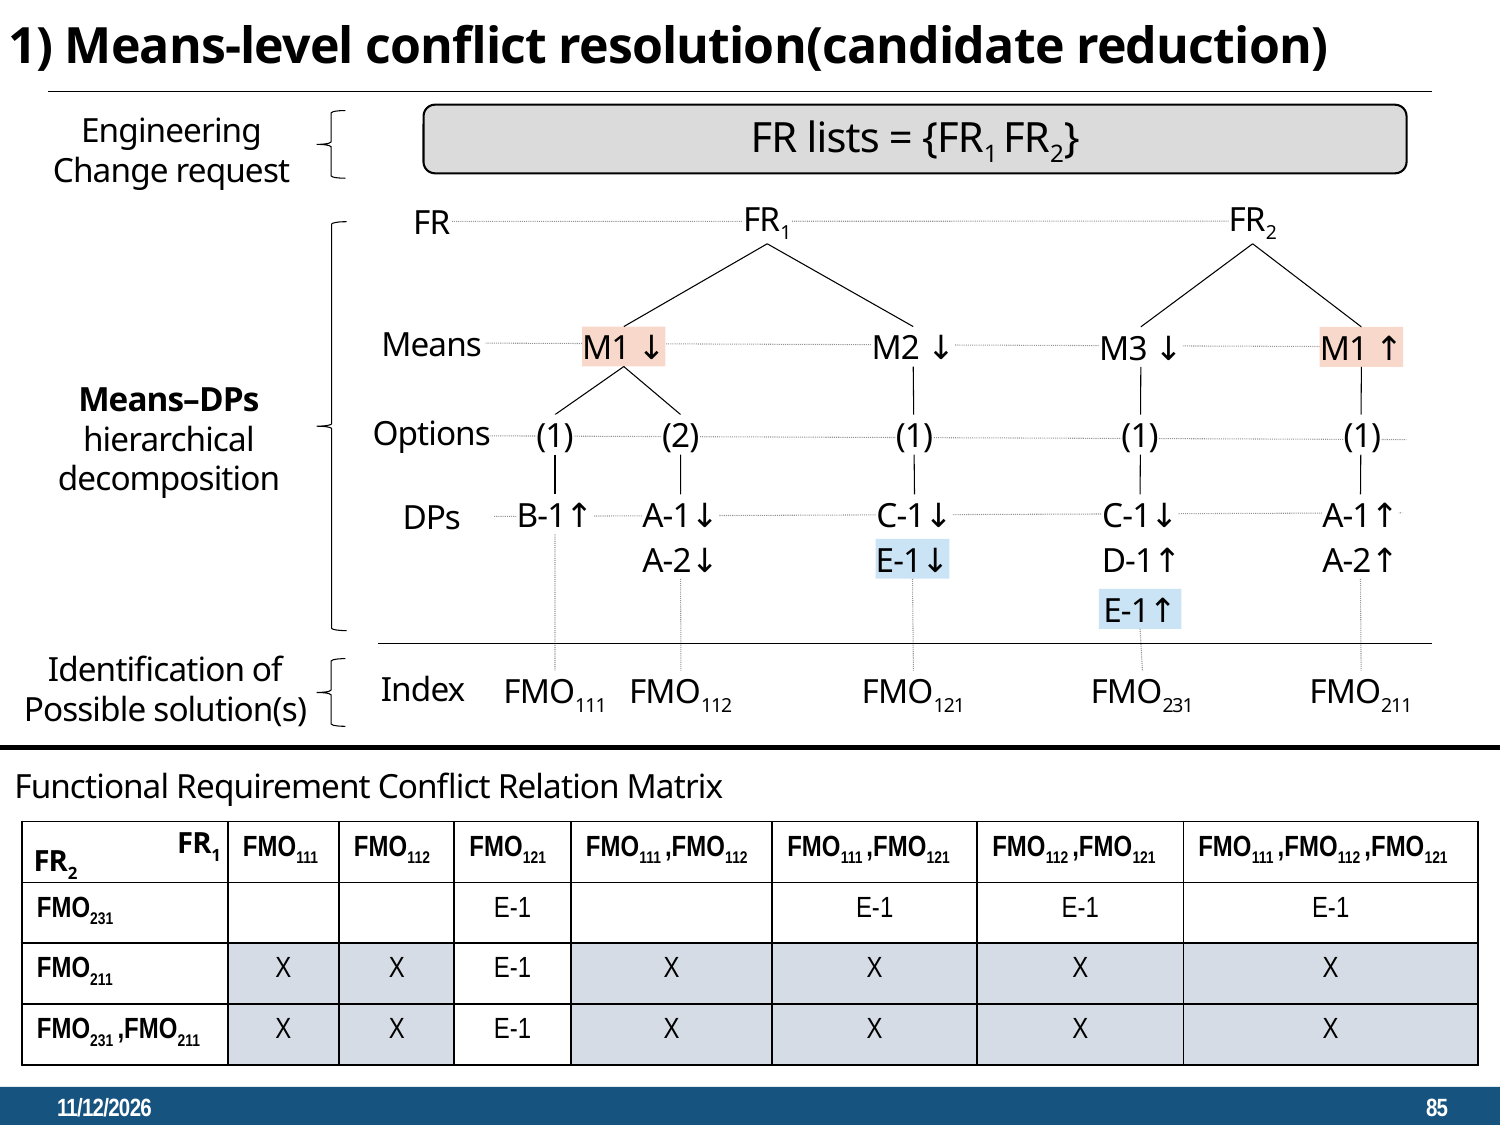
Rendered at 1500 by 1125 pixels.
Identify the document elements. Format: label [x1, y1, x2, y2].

text_box [14, 765, 725, 806]
table_cell [23, 944, 227, 1003]
table_header [572, 822, 771, 882]
table_cell [455, 1005, 570, 1064]
table_cell [1184, 1005, 1477, 1064]
table_cell [229, 944, 338, 1003]
text_box [8, 13, 1328, 74]
text_box [23, 648, 308, 728]
table_cell [978, 944, 1183, 1003]
slide_number [1125, 1086, 1464, 1125]
text_box [52, 109, 291, 190]
slide_number [42, 1086, 380, 1125]
table_header [340, 822, 453, 882]
table_header [773, 822, 976, 882]
text_box [177, 824, 222, 865]
table_cell [773, 1005, 976, 1064]
text_box [316, 221, 347, 632]
text_box [1101, 538, 1182, 579]
text_box [422, 103, 1408, 175]
table_cell [978, 1005, 1183, 1064]
table_cell [773, 944, 976, 1003]
text_box [369, 668, 477, 709]
table_cell [340, 944, 453, 1003]
table_header [1184, 822, 1477, 882]
table_cell [572, 1005, 771, 1064]
text_box [316, 658, 346, 727]
text_box [33, 842, 78, 883]
table_cell [229, 883, 338, 942]
table_cell [572, 883, 771, 942]
table_cell [340, 1005, 453, 1064]
text_box [1098, 588, 1182, 629]
table_cell [978, 883, 1183, 942]
text_box [316, 110, 346, 179]
table_cell [1184, 883, 1477, 942]
table_cell [23, 1005, 227, 1064]
table_header [978, 822, 1183, 882]
table_cell [455, 944, 570, 1003]
table_header [23, 822, 227, 882]
table_header [229, 822, 338, 882]
table_cell [340, 883, 453, 942]
table_cell [1184, 944, 1477, 1003]
table_cell [773, 883, 976, 942]
text_box [367, 198, 1433, 717]
table_cell [23, 883, 227, 942]
table_cell [229, 1005, 338, 1064]
table_cell [455, 883, 570, 942]
table_cell [572, 944, 771, 1003]
table_header [455, 822, 570, 882]
text_box [377, 495, 486, 536]
text_box [57, 377, 281, 498]
